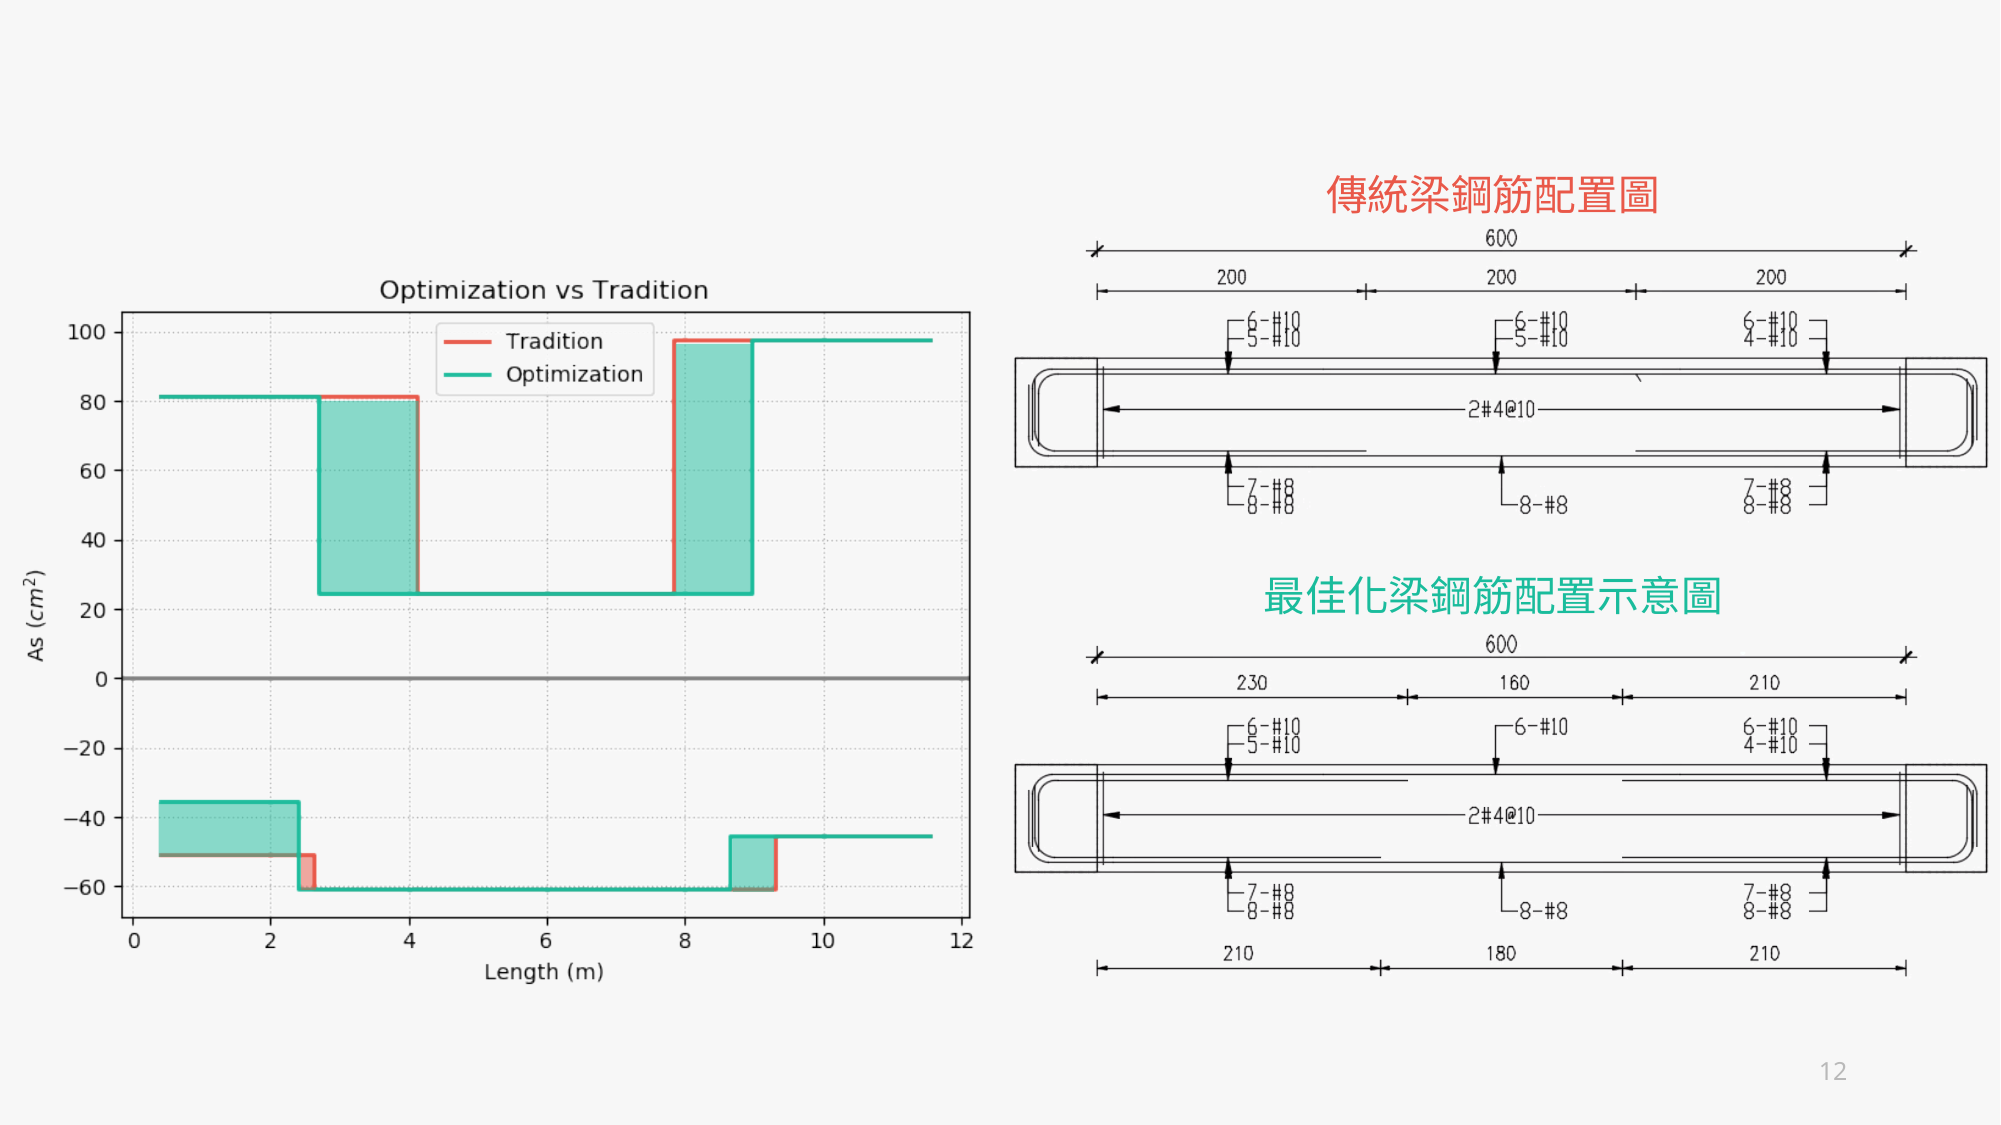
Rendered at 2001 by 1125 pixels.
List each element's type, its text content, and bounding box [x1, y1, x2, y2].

picture [0, 221, 2000, 1008]
text_box 傳統梁鋼筋配置圖 [1326, 151, 1675, 221]
slide_number 12 [1412, 1042, 1863, 1103]
